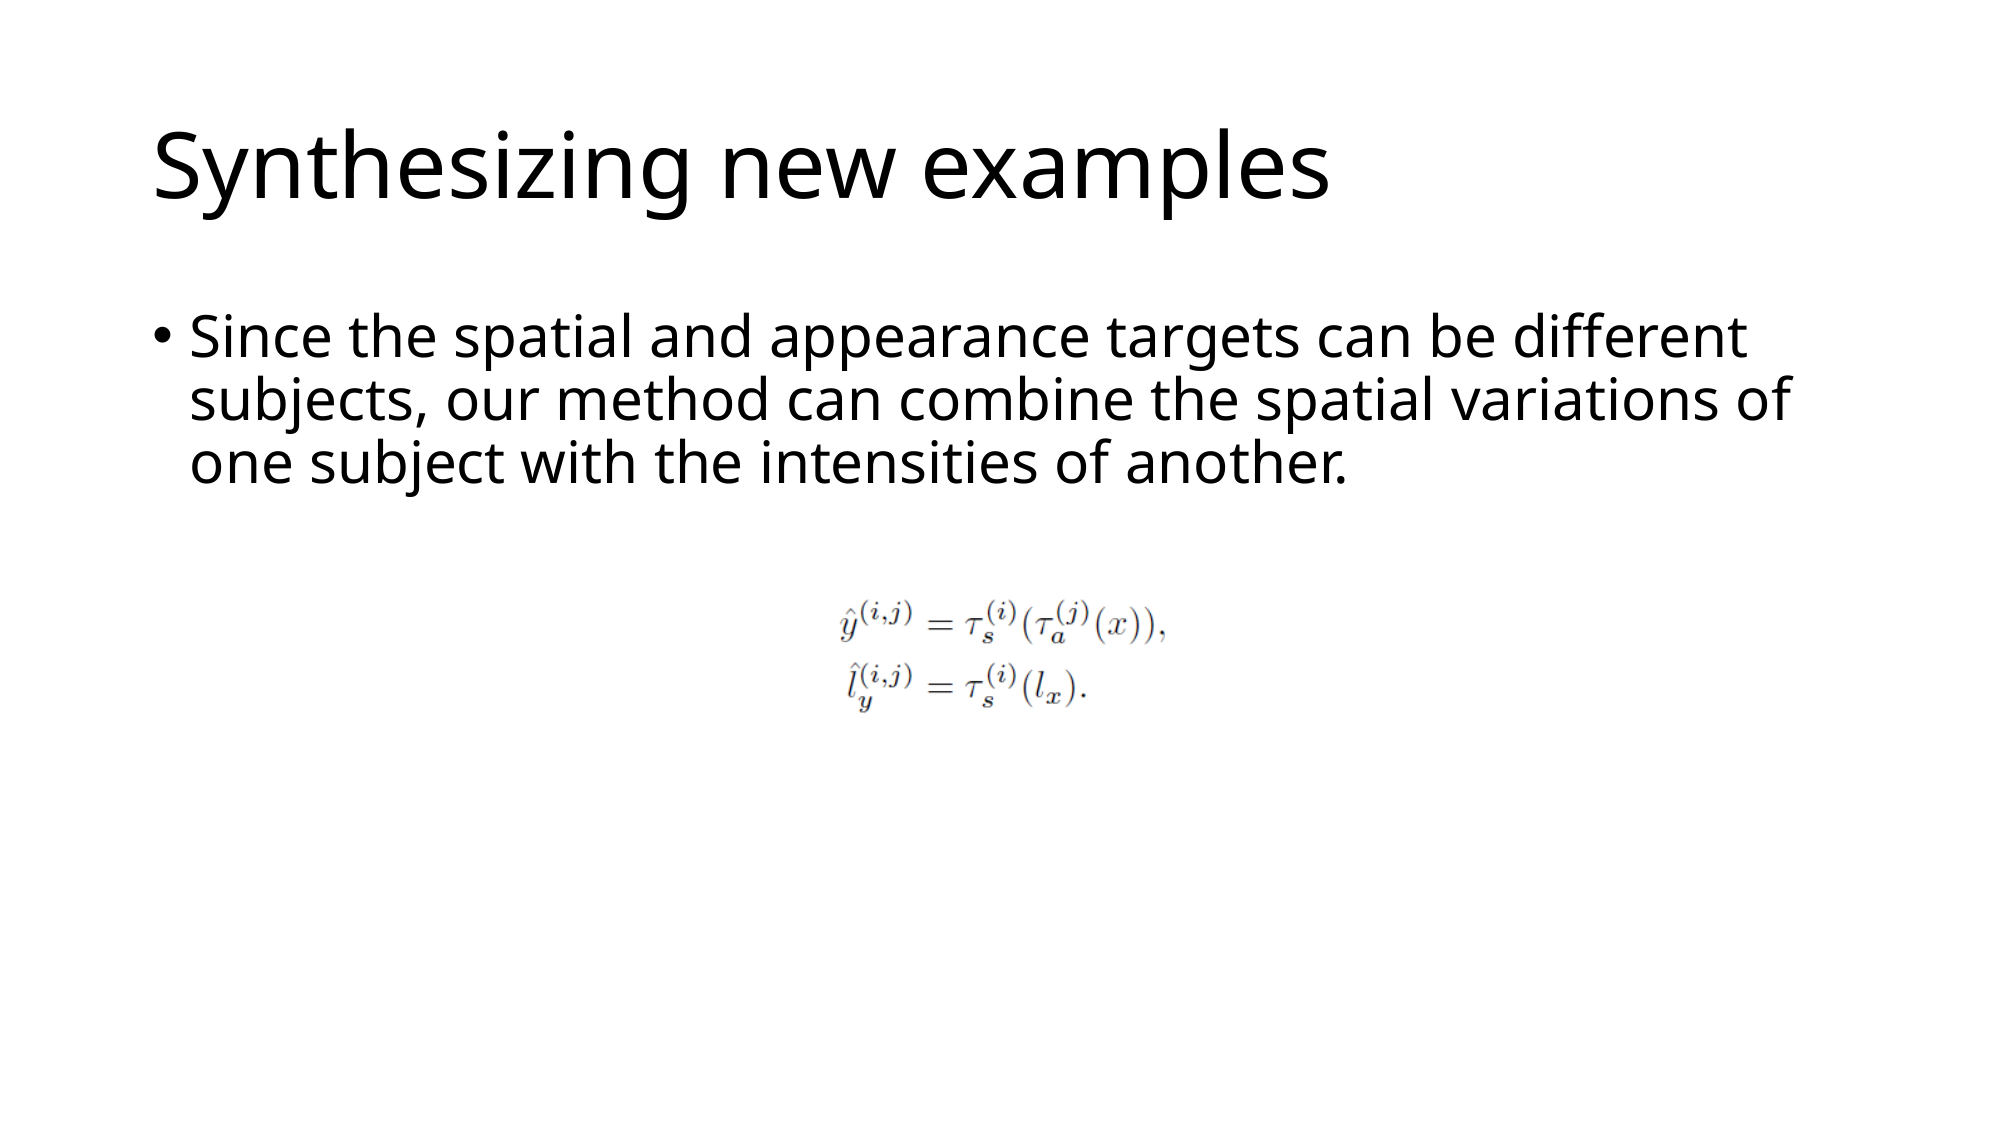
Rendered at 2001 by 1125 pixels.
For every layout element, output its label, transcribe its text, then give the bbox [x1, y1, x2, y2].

title Synthesizing new examples [137, 59, 1863, 278]
picture [820, 583, 1180, 729]
list Since the spatial and appearance targets can be different subjects, our method can combine the spatial variations of one subject with the intensities of another. [137, 299, 1863, 1014]
